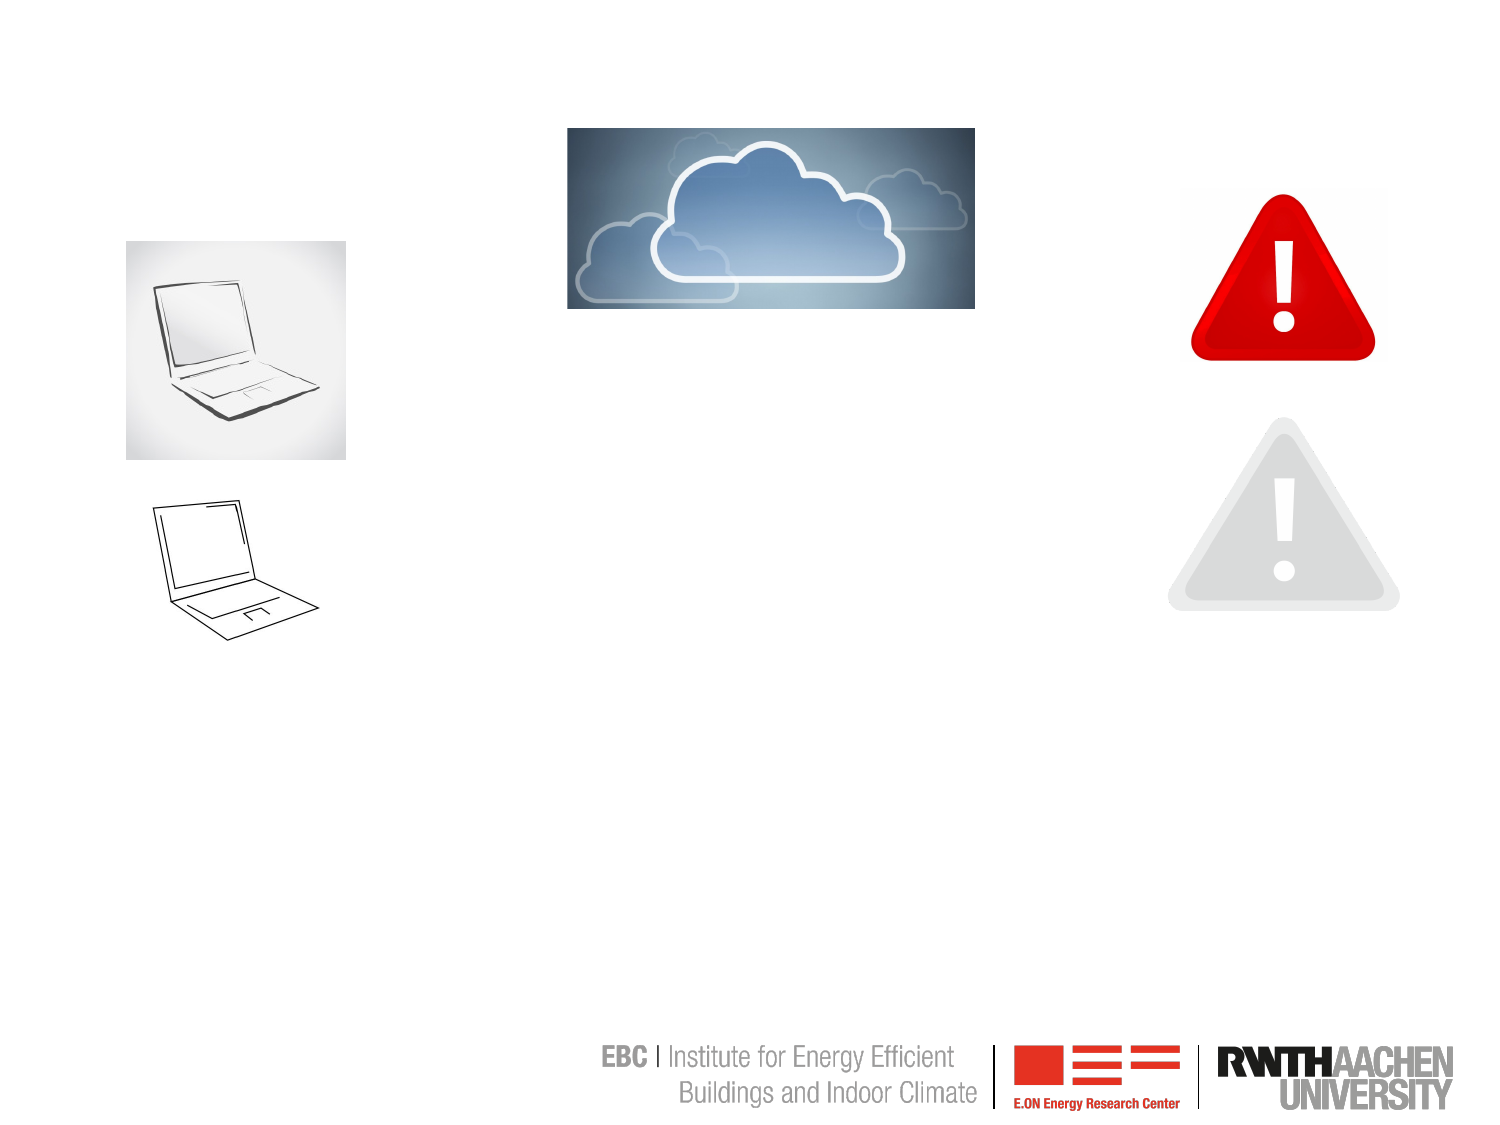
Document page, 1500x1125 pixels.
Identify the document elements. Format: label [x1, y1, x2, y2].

picture [1180, 188, 1388, 362]
picture [1167, 417, 1400, 611]
picture [126, 241, 346, 460]
picture [601, 1041, 977, 1108]
picture [1013, 1045, 1180, 1112]
picture [567, 128, 975, 309]
picture [1218, 1046, 1453, 1111]
picture [152, 499, 320, 641]
